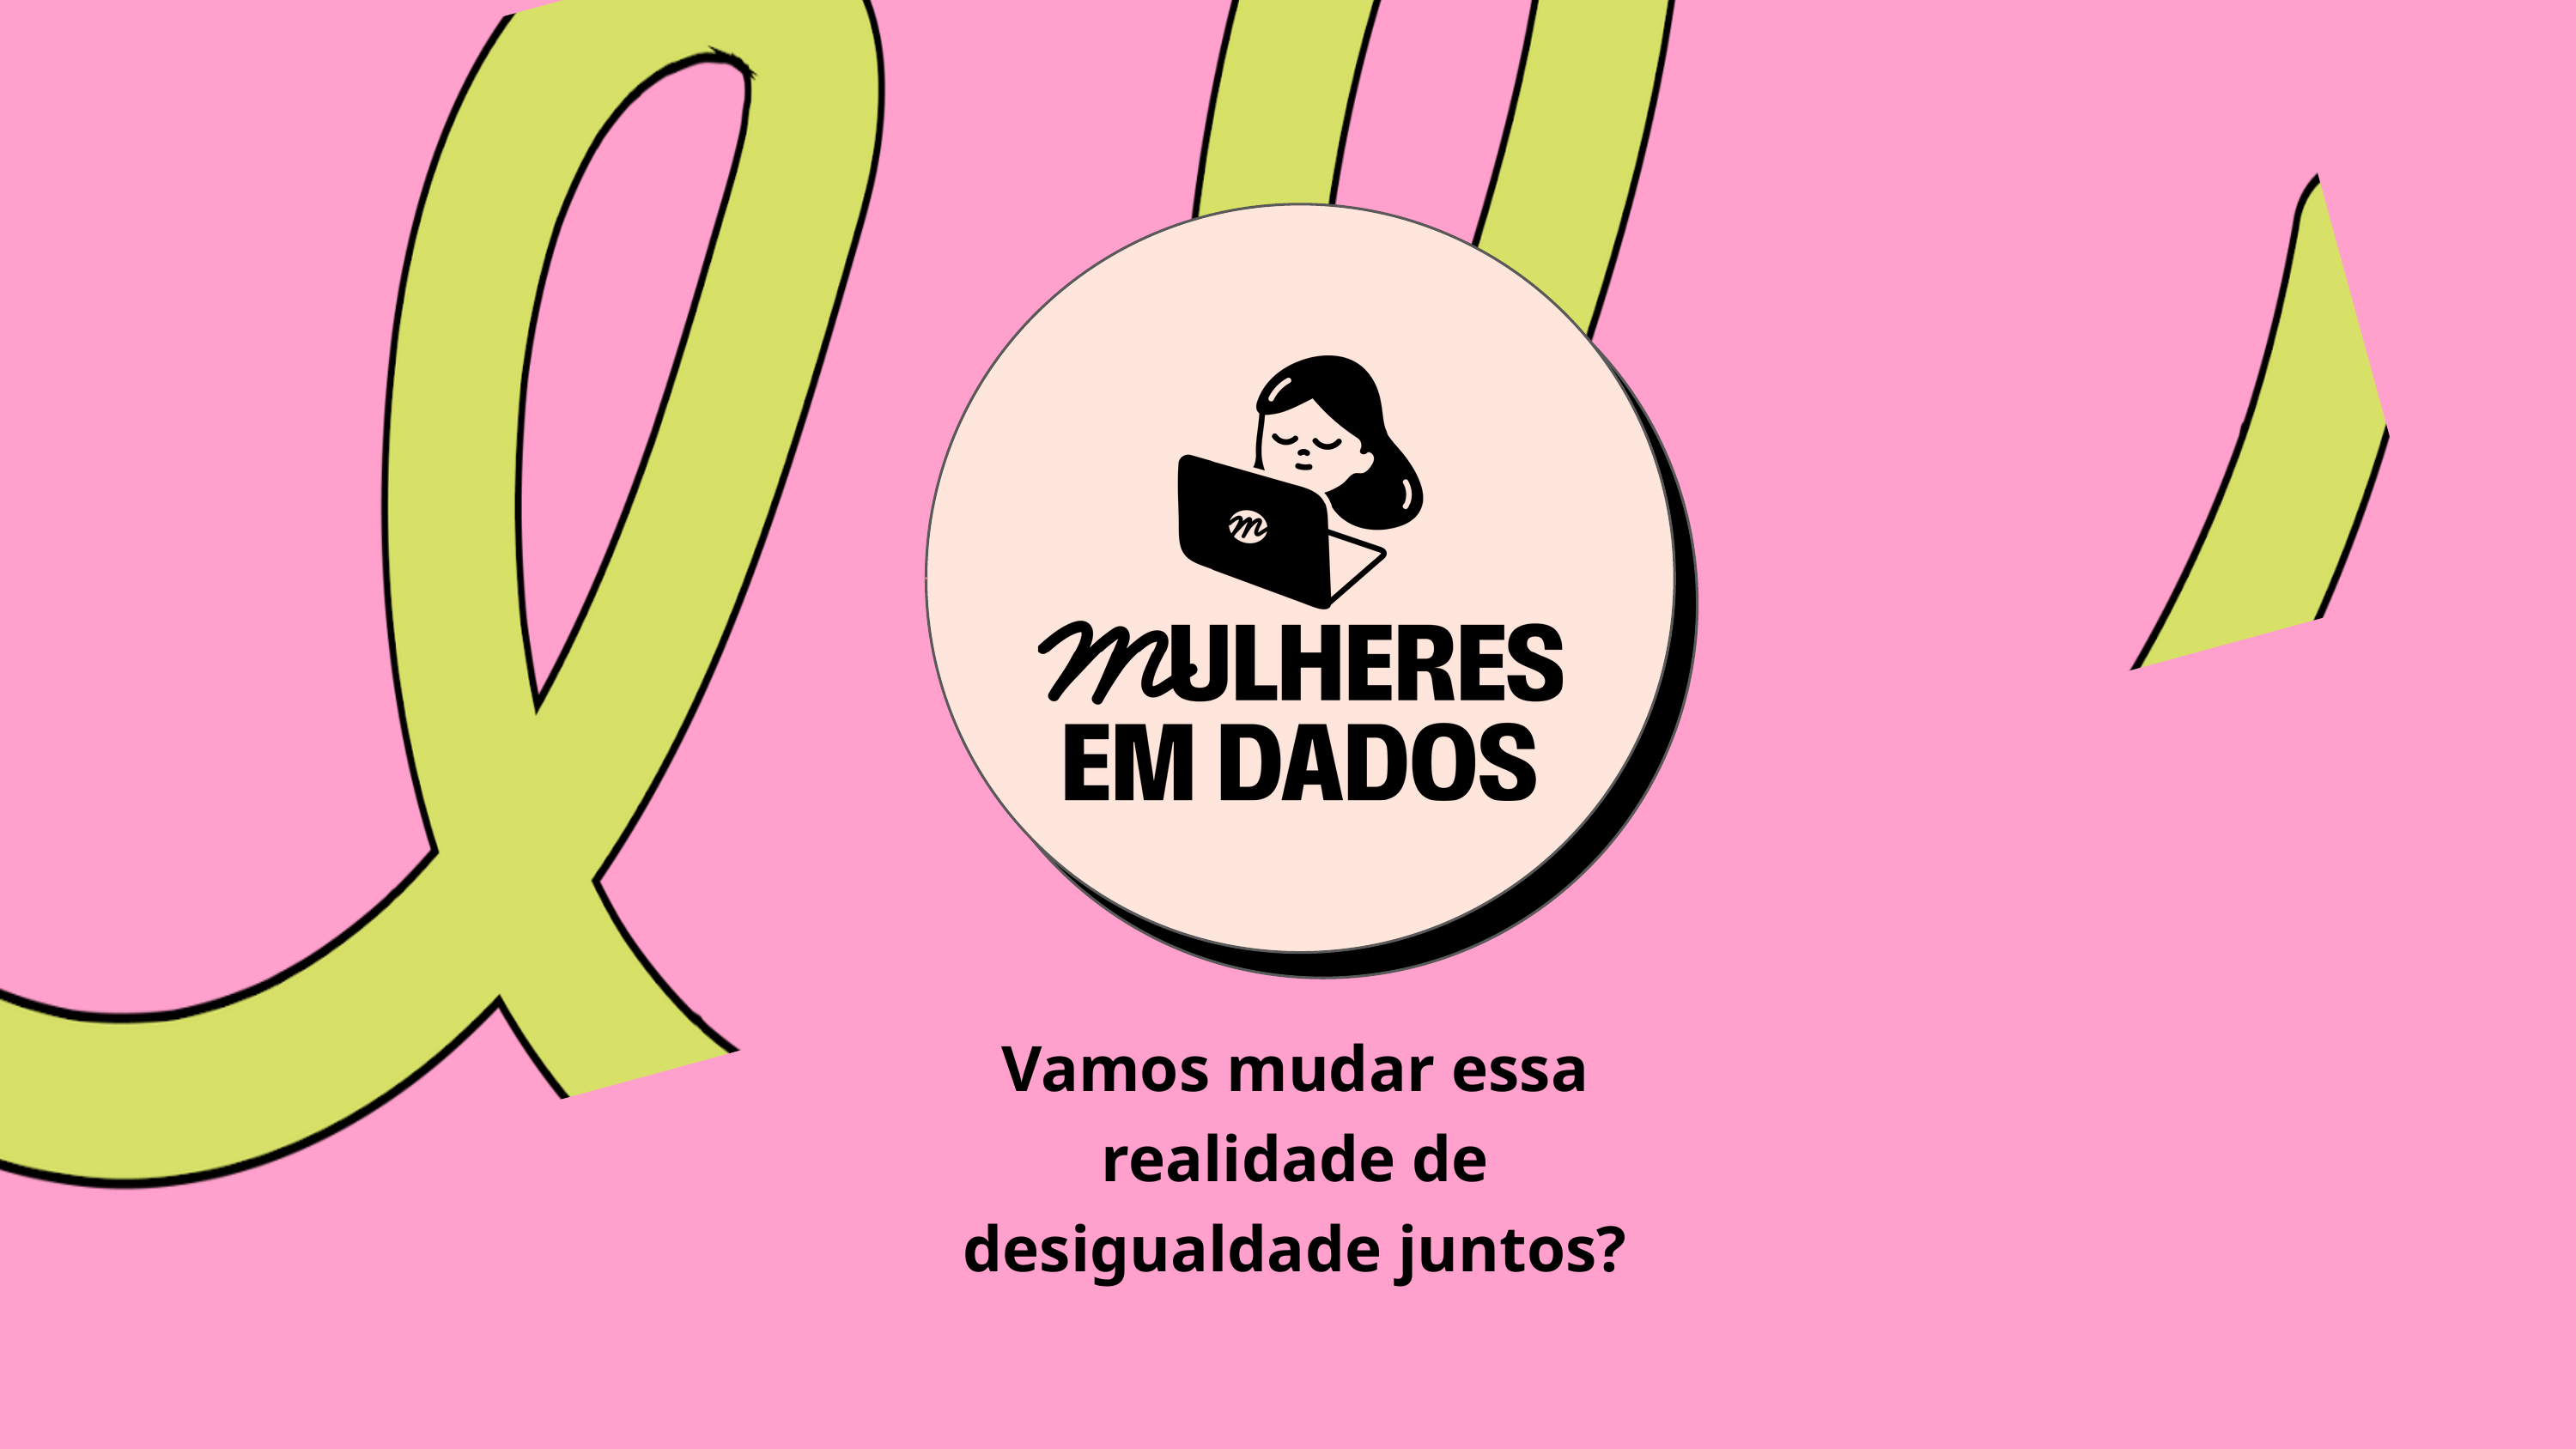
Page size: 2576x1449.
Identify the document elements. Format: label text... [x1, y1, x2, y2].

text_box Vamos mudar essa realidade de desigualdade juntos? [928, 1013, 1662, 1284]
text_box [924, 203, 1677, 955]
text_box [0, 0, 2432, 1253]
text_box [947, 227, 1699, 979]
